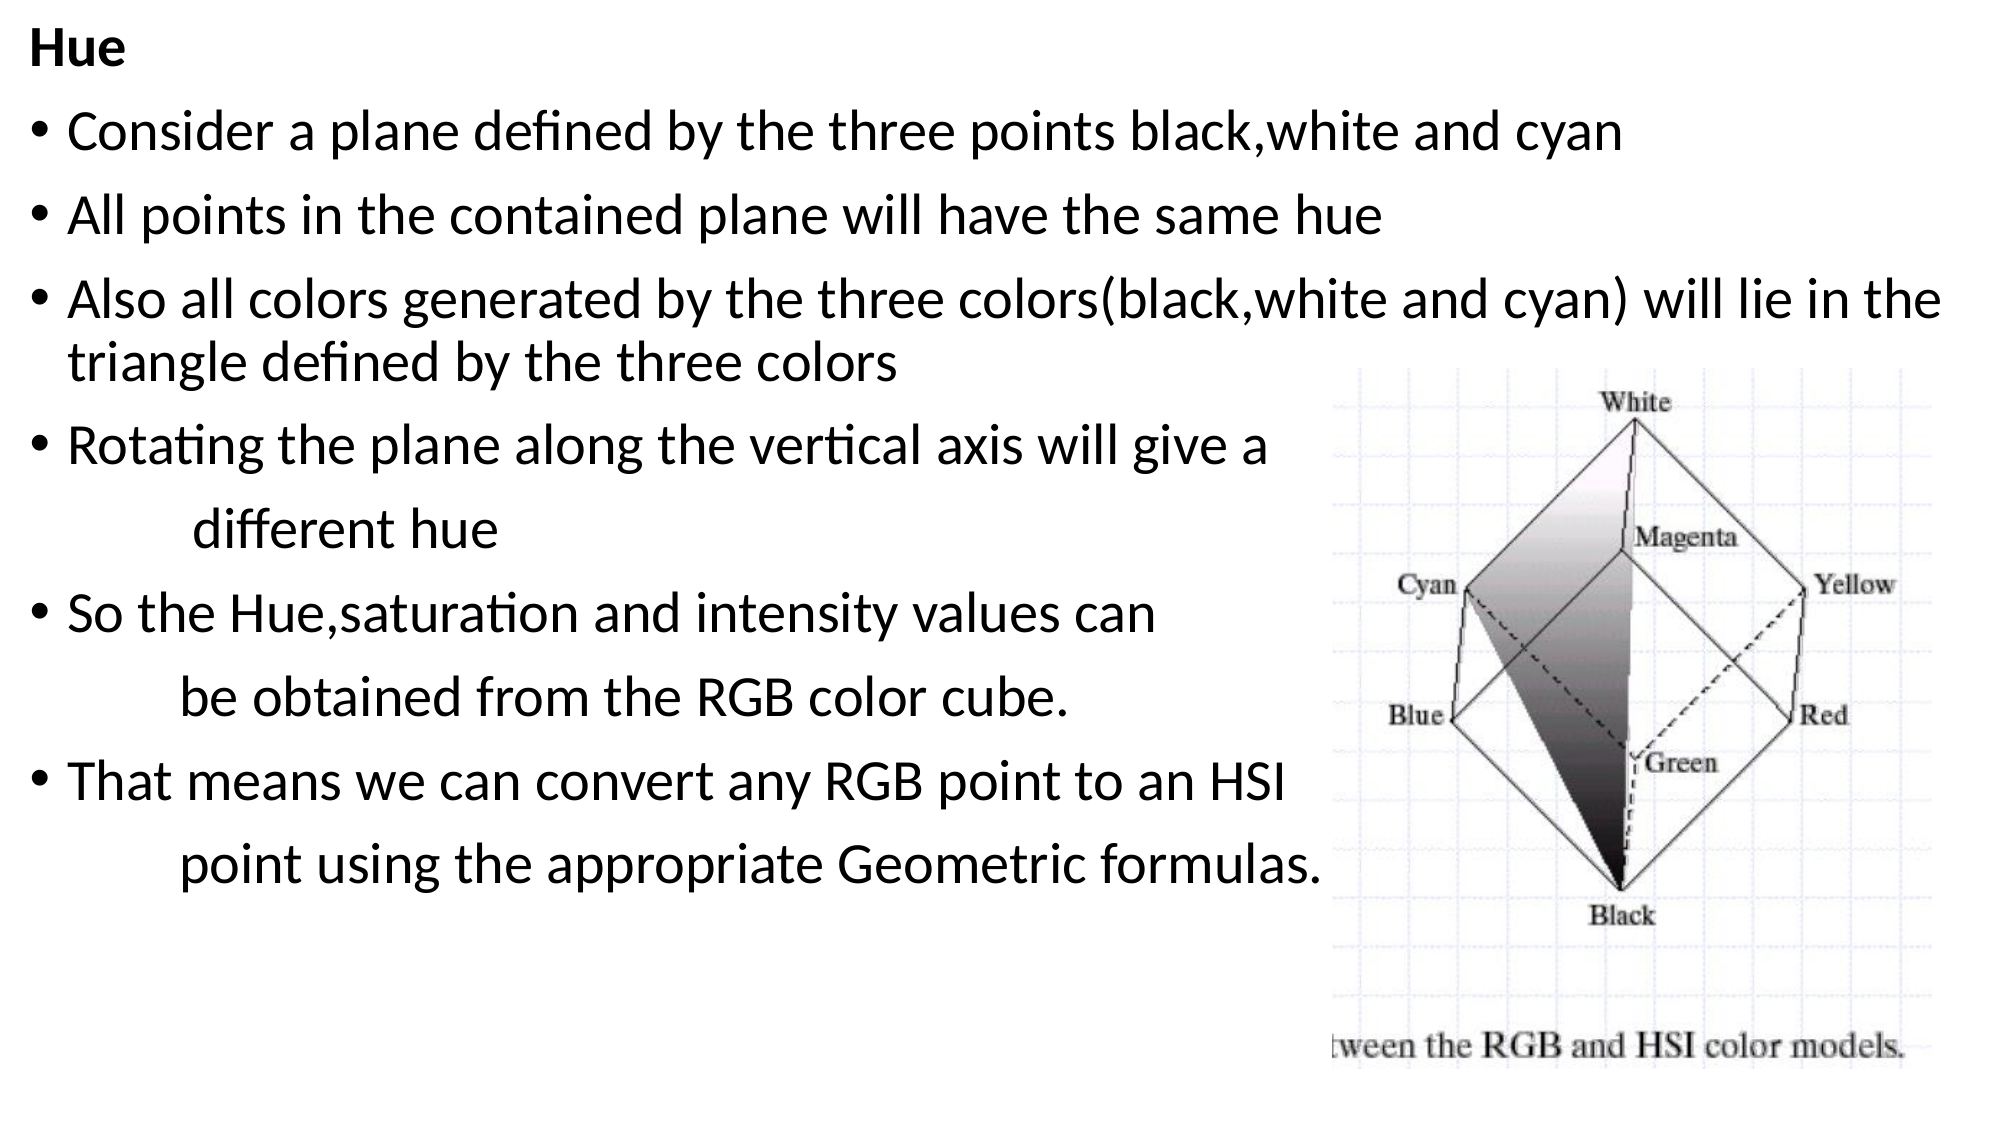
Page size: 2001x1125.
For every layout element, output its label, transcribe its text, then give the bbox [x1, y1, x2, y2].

list Hue Consider a plane defined by the three points black,white and cyan All points in the contained plane will have the same hue Also all colors generated by the three colors(black,white and cyan) will lie in the triangle defined by the three colors Rotating the plane along the vertical axis will give a different hue So the Hue,saturation and intensity values can be obtained from the RGB color cube. That means we can convert any RGB point to an HSI point using the appropriate Geometric formulas. [14, 9, 1984, 1101]
picture [1331, 368, 1932, 1069]
